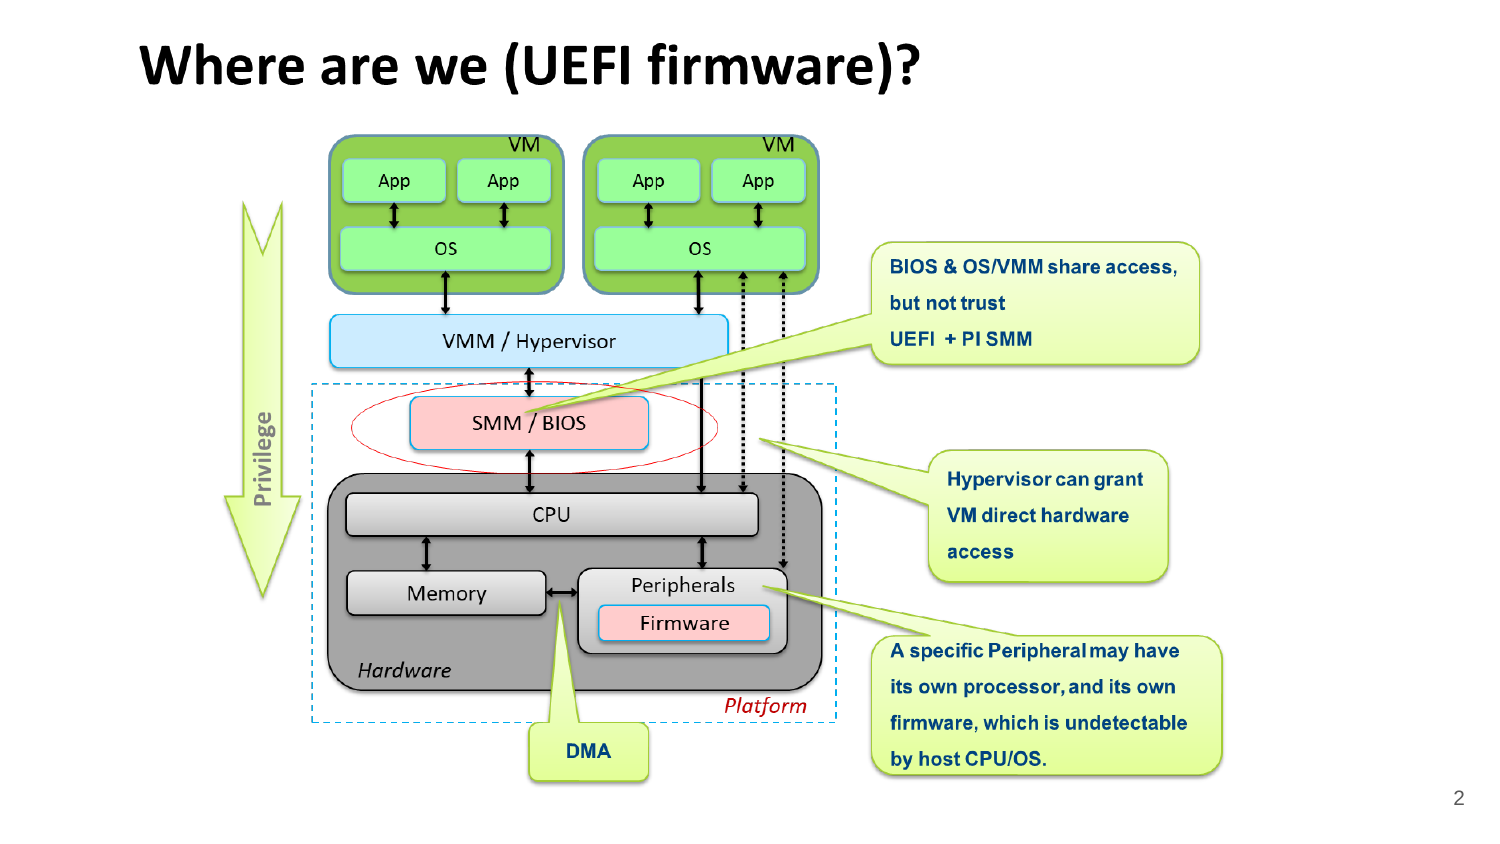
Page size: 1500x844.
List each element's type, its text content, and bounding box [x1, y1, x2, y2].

slide_number ‹#› [1389, 764, 1480, 830]
picture [100, 9, 1228, 805]
